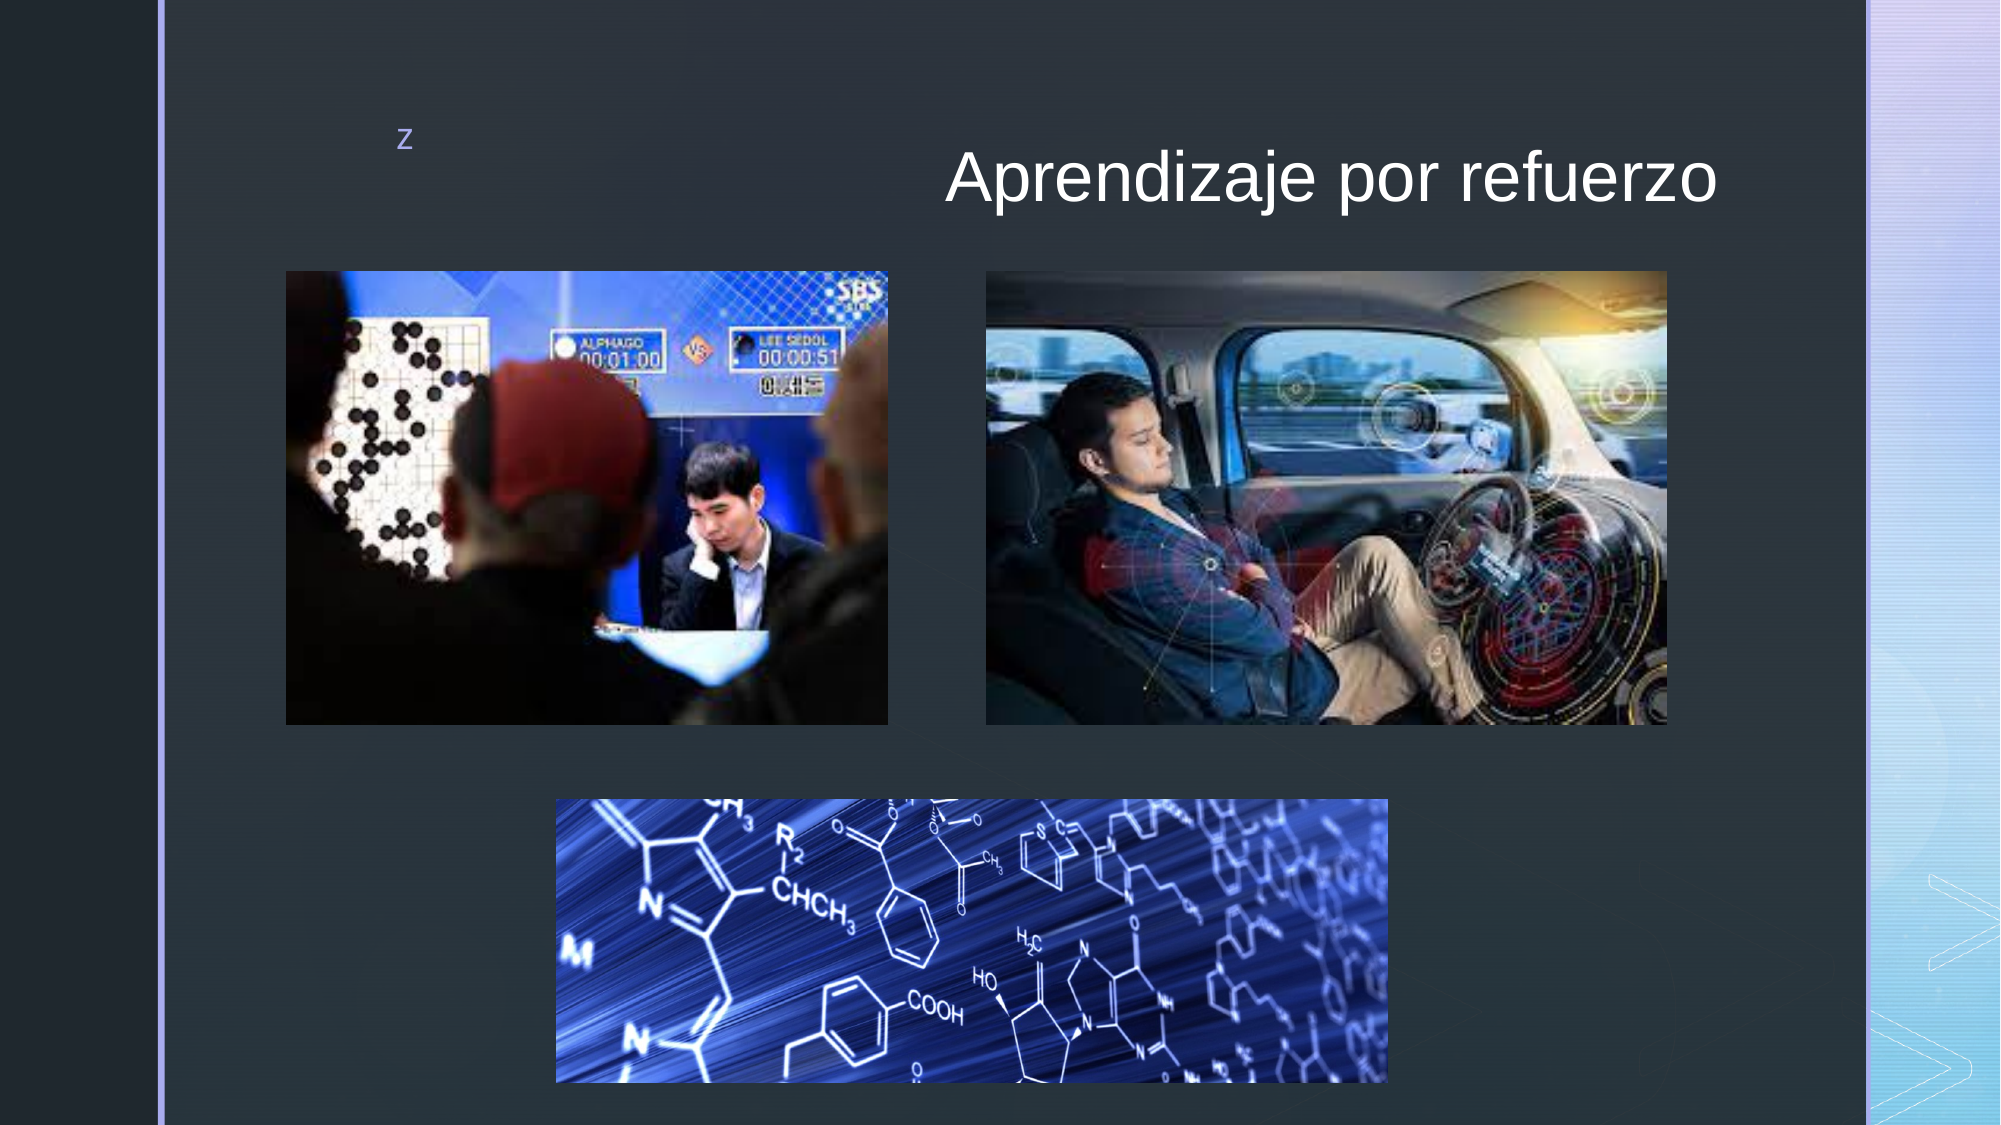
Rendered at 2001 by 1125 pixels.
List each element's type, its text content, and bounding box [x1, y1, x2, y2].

title Aprendizaje por refuerzo [428, 132, 1734, 310]
picture [1871, 0, 2001, 1125]
picture [986, 271, 1667, 725]
picture [555, 799, 1388, 1083]
picture [285, 271, 888, 725]
